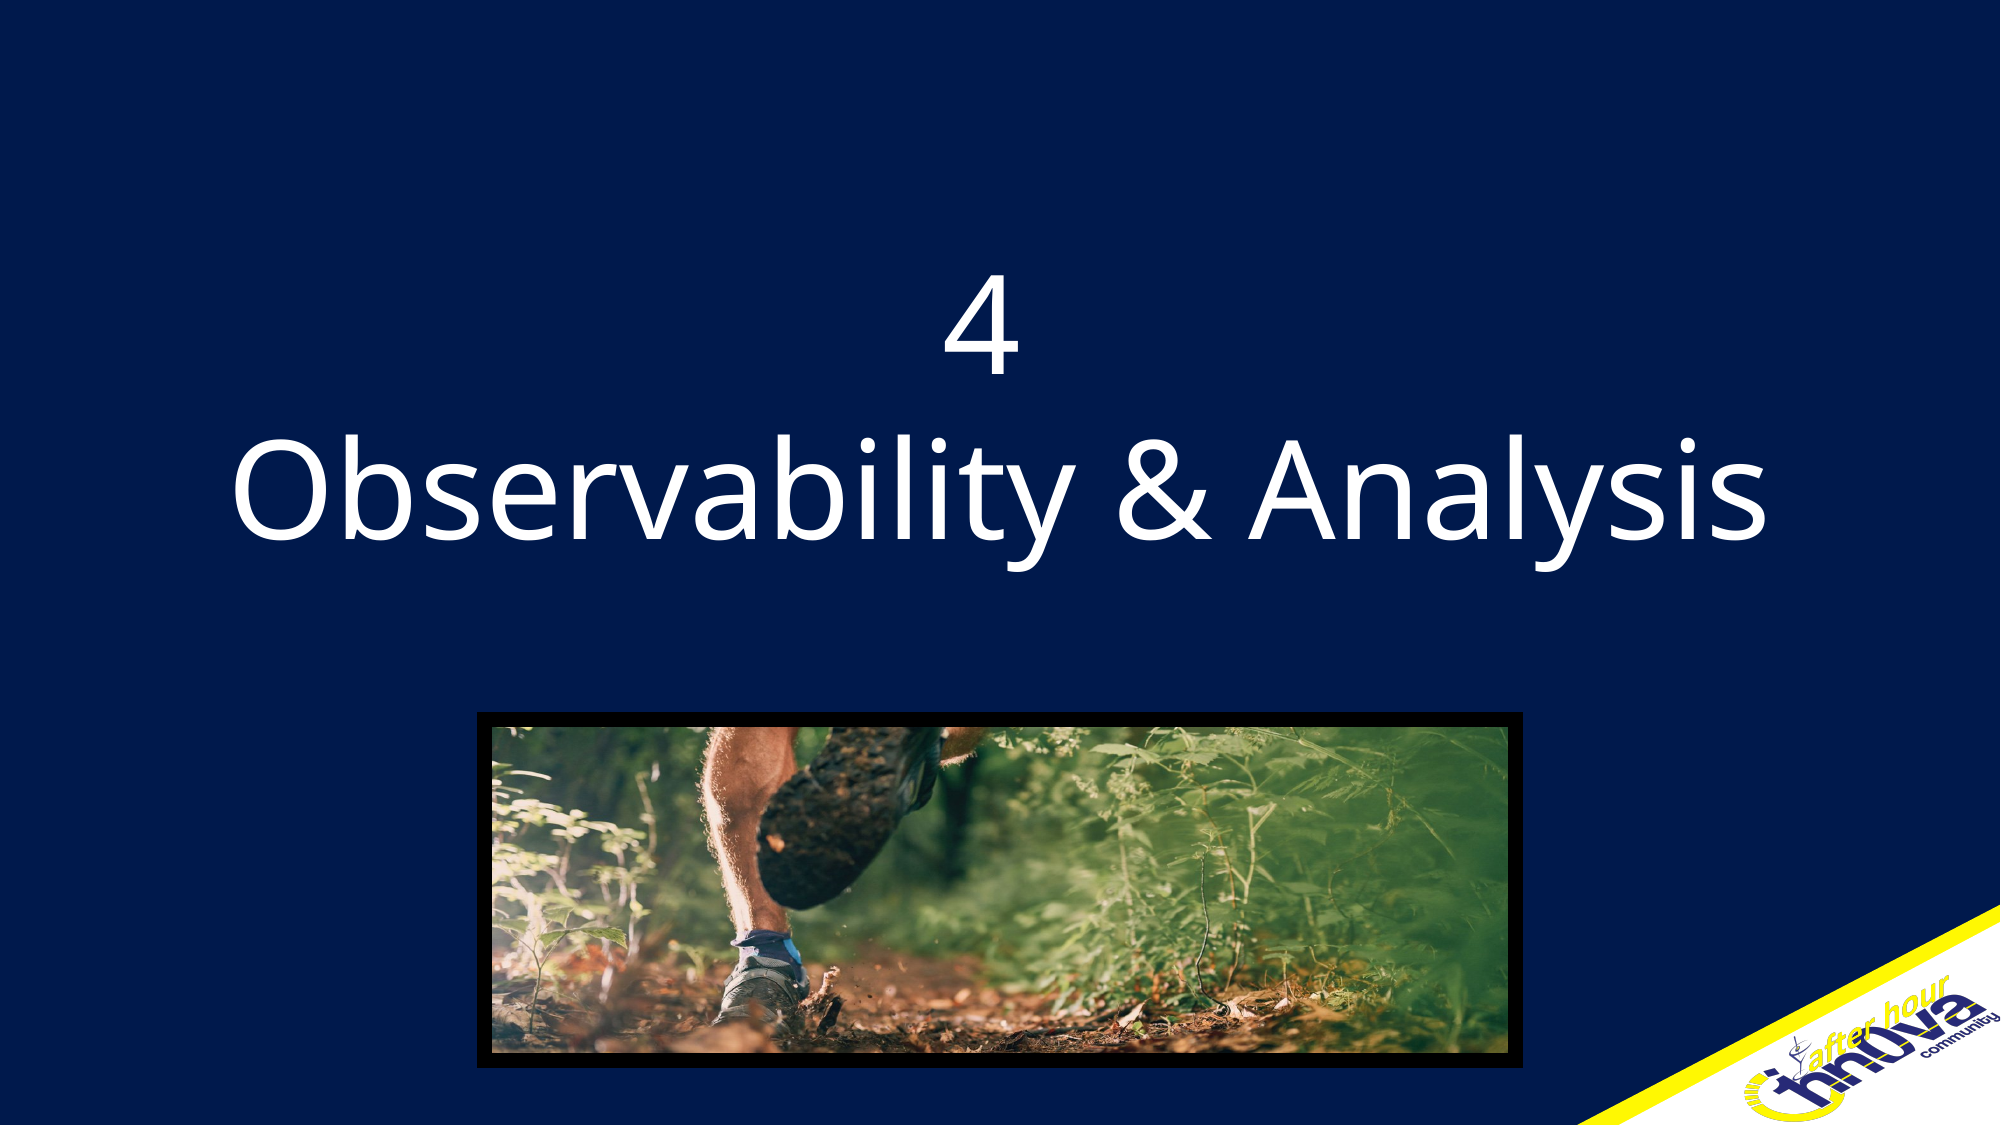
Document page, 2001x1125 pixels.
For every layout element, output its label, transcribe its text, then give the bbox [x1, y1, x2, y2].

text_box 4 Observability & Analysis [0, 229, 2000, 574]
picture [491, 726, 1509, 1054]
